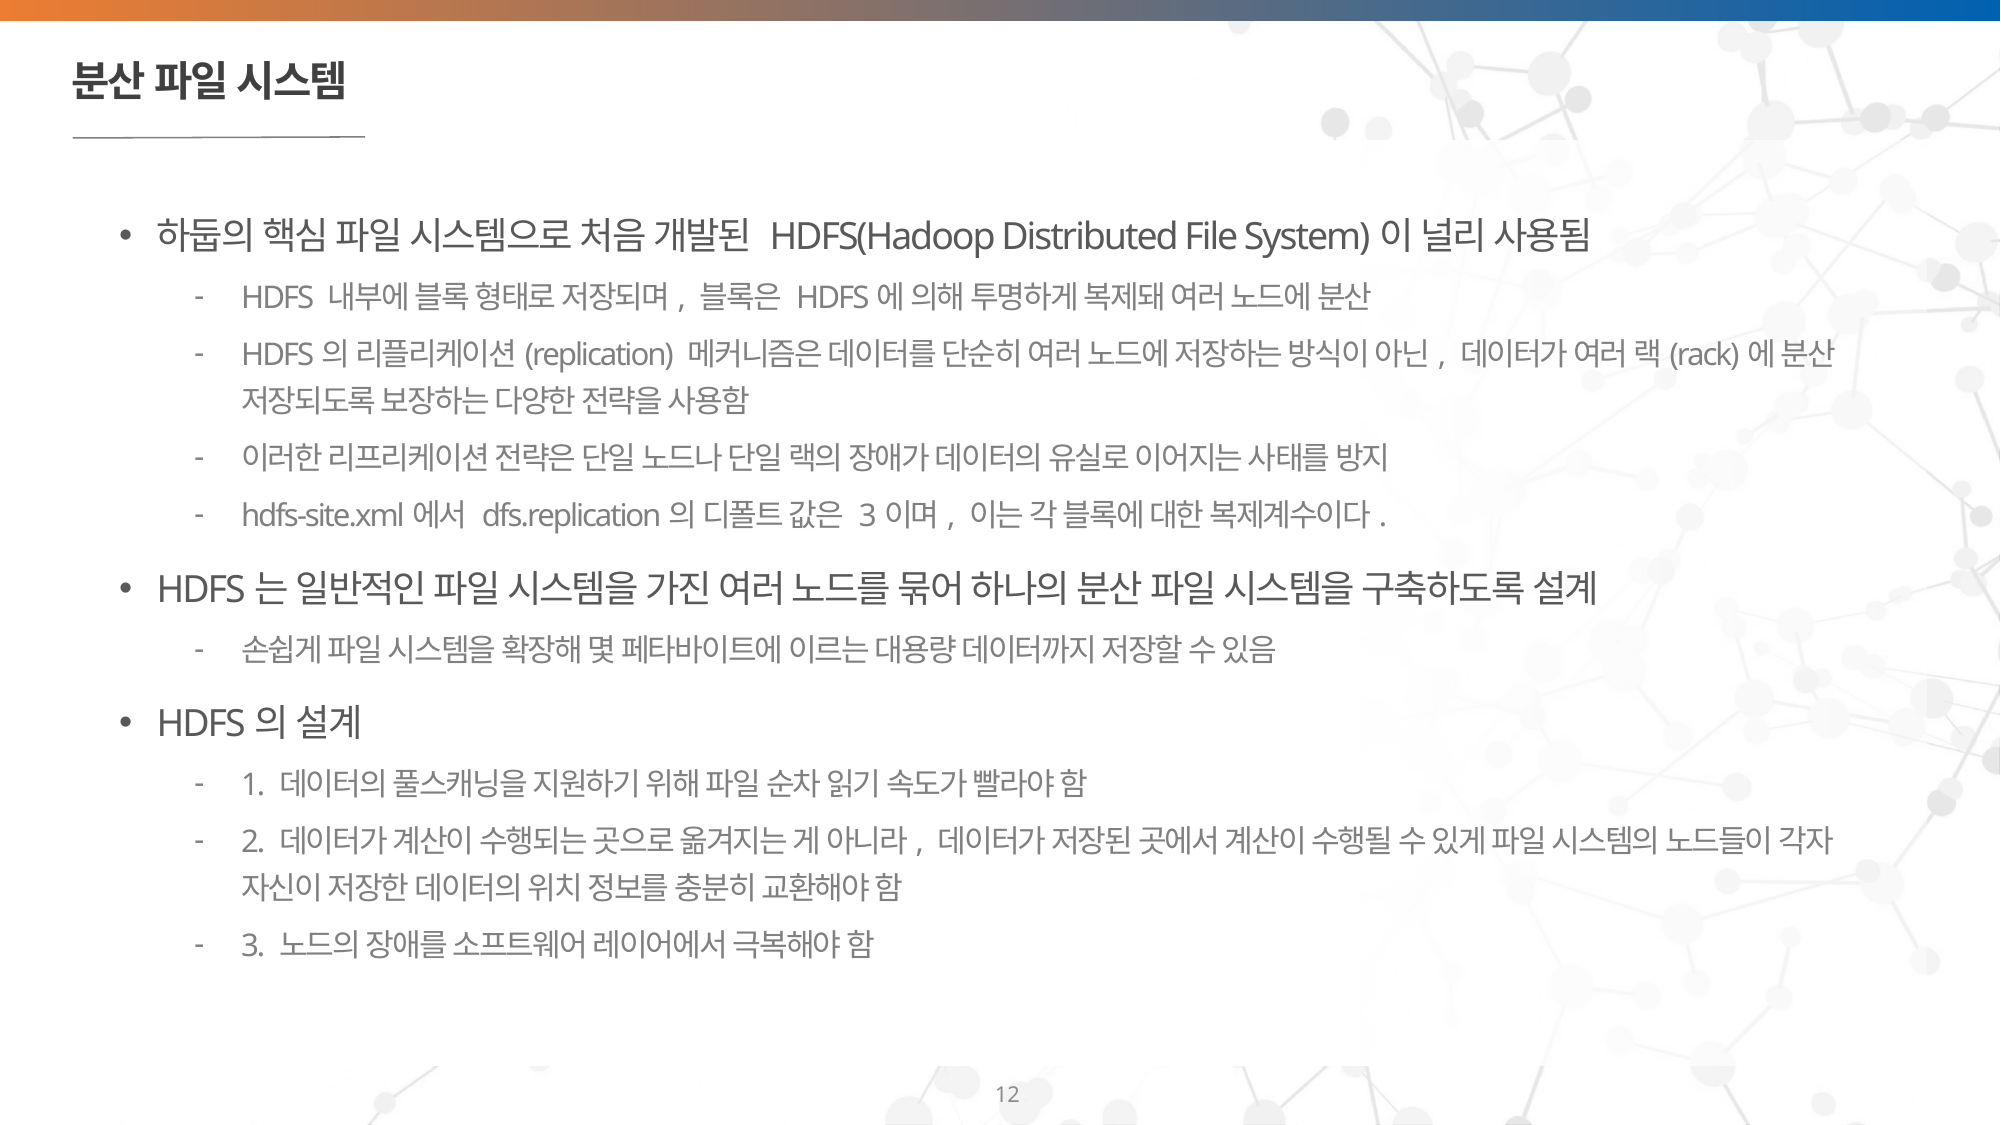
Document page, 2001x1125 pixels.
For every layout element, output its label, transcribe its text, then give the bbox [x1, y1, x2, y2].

slide_number 12 [782, 1065, 1233, 1125]
list 하둡의 핵심 파일 시스템으로 처음 개발된 HDFS(Hadoop Distributed File System)이 널리 사용됨 HDFS 내부에 블록 형태로 저장되며, 블록은 HDFS에 의해 투명하게 복제돼 여러 노드에 분산 HDFS의 리플리케이션(replication) 메커니즘은 데이터를 단순히 여러 노드에 저장하는 방식이 아닌, 데이터가 여러 랙(rack)에 분산 저장되도록 보장하는 다양한 전략을 사용함 이러한 리프리케이션 전략은 단일 노드나 단일 랙의 장애가 데이터의 유실로 이어지는 사태를 방지 hdfs-site.xml에서 dfs.replication의 디폴트 값은 3이며, 이는 각 블록에 대한 복제계수이다. HDFS는 일반적인 파일 시스템을 가진 여러 노드를 묶어 하나의 분산 파일 시스템을 구축하도록 설계 손쉽게 파일 시스템을 확장해 몇 페타바이트에 이르는 대용량 데이터까지 저장할 수 있음 HDFS의 설계 1. 데이터의 풀스캐닝을 지원하기 위해 파일 순차 읽기 속도가 빨라야 함 2. 데이터가 계산이 수행되는 곳으로 옮겨지는 게 아니라, 데이터가 저장된 곳에서 계산이 수행될 수 있게 파일 시스템의 노드들이 각자 자신이 저장한 데이터의 위치 정보를 충분히 교환해야 함 3. 노드의 장애를 소프트웨어 레이어에서 극복해야 함 [104, 193, 1911, 1035]
title 분산 파일 시스템 [56, 49, 1162, 117]
